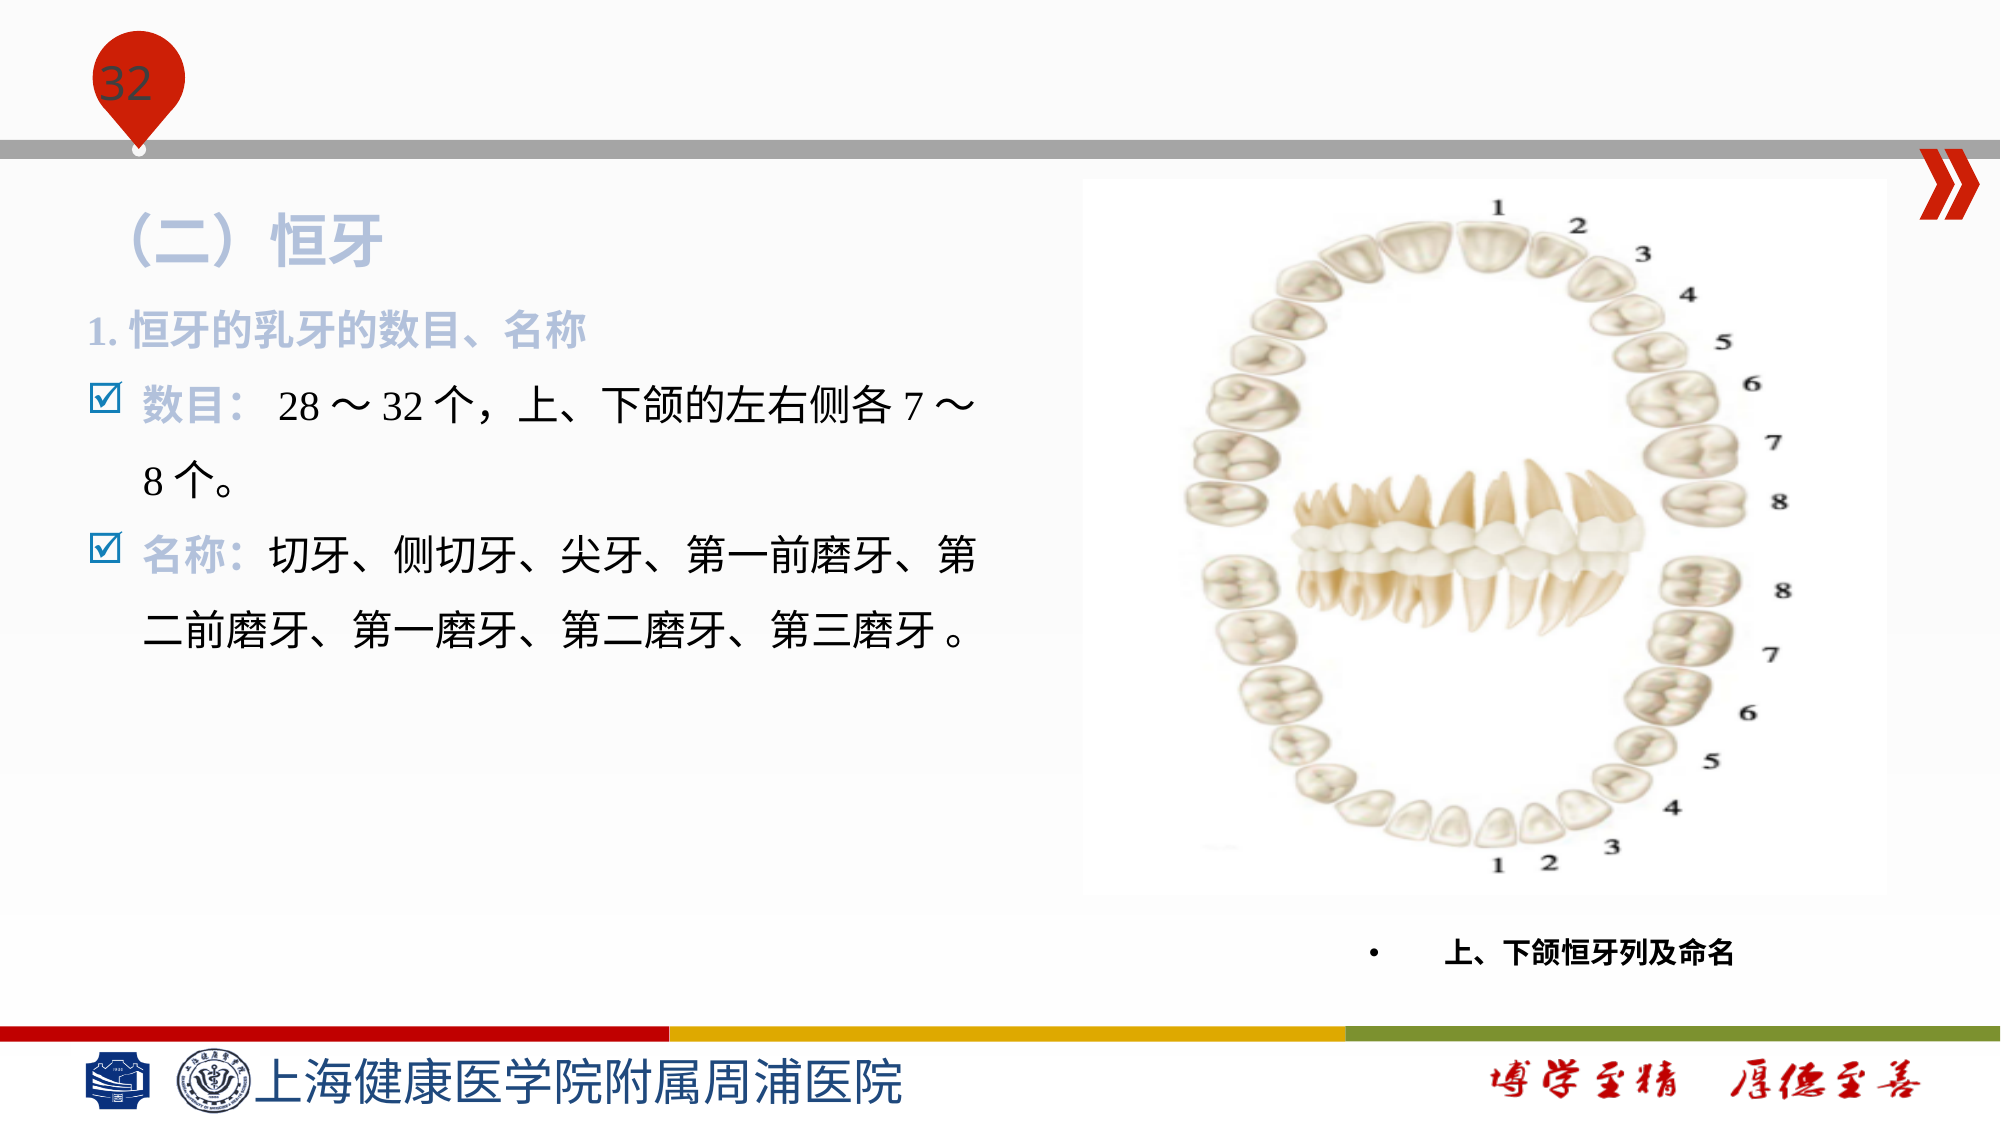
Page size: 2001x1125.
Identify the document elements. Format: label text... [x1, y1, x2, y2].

text_box 1.恒牙的乳牙的数目、名称 数目：28～32个，上、下颌的左右侧各7～8个。 名称：切牙、侧切牙、尖牙、第一前磨牙、第二前磨牙、第一磨牙、第二磨牙、第三磨牙 。 [78, 270, 1000, 662]
list 上、下颌恒牙列及命名 [1354, 904, 2000, 982]
text_box （二）恒牙 [80, 161, 402, 270]
picture [1458, 1043, 1955, 1124]
picture [1082, 178, 1888, 896]
picture [70, 1042, 260, 1121]
